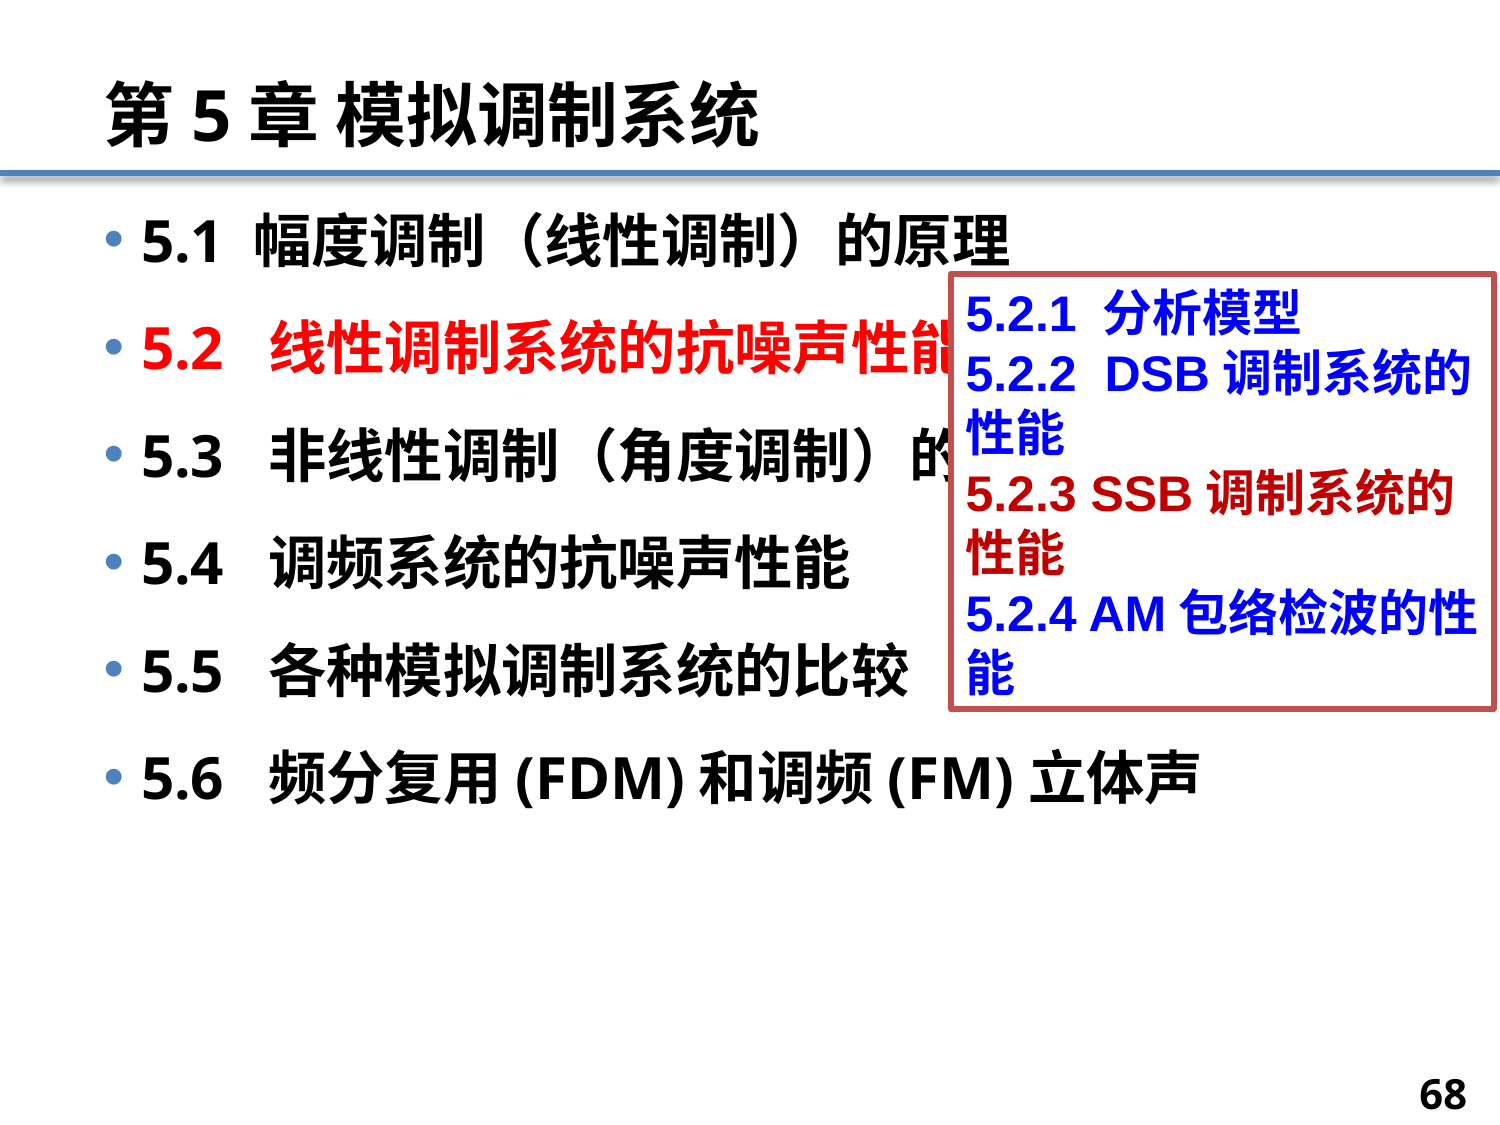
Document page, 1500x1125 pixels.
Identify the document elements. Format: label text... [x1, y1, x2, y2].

list 5.1 幅度调制（线性调制）的原理 5.2 线性调制系统的抗噪声性能 5.3 非线性调制（角度调制）的原理 5.4 调频系统的抗噪声性能 5.5 各种模拟调制系统的比较 5.6 频分复用(FDM)和调频(FM)立体声 [88, 196, 1412, 1024]
slide_number 68 [1379, 1075, 1483, 1118]
title 第5章 模拟调制系统 [88, 30, 1412, 164]
text_box 5.2.1 分析模型 5.2.2 DSB调制系统的性能 5.2.3 SSB调制系统的性能 5.2.4 AM包络检波的性能 [948, 271, 1497, 712]
